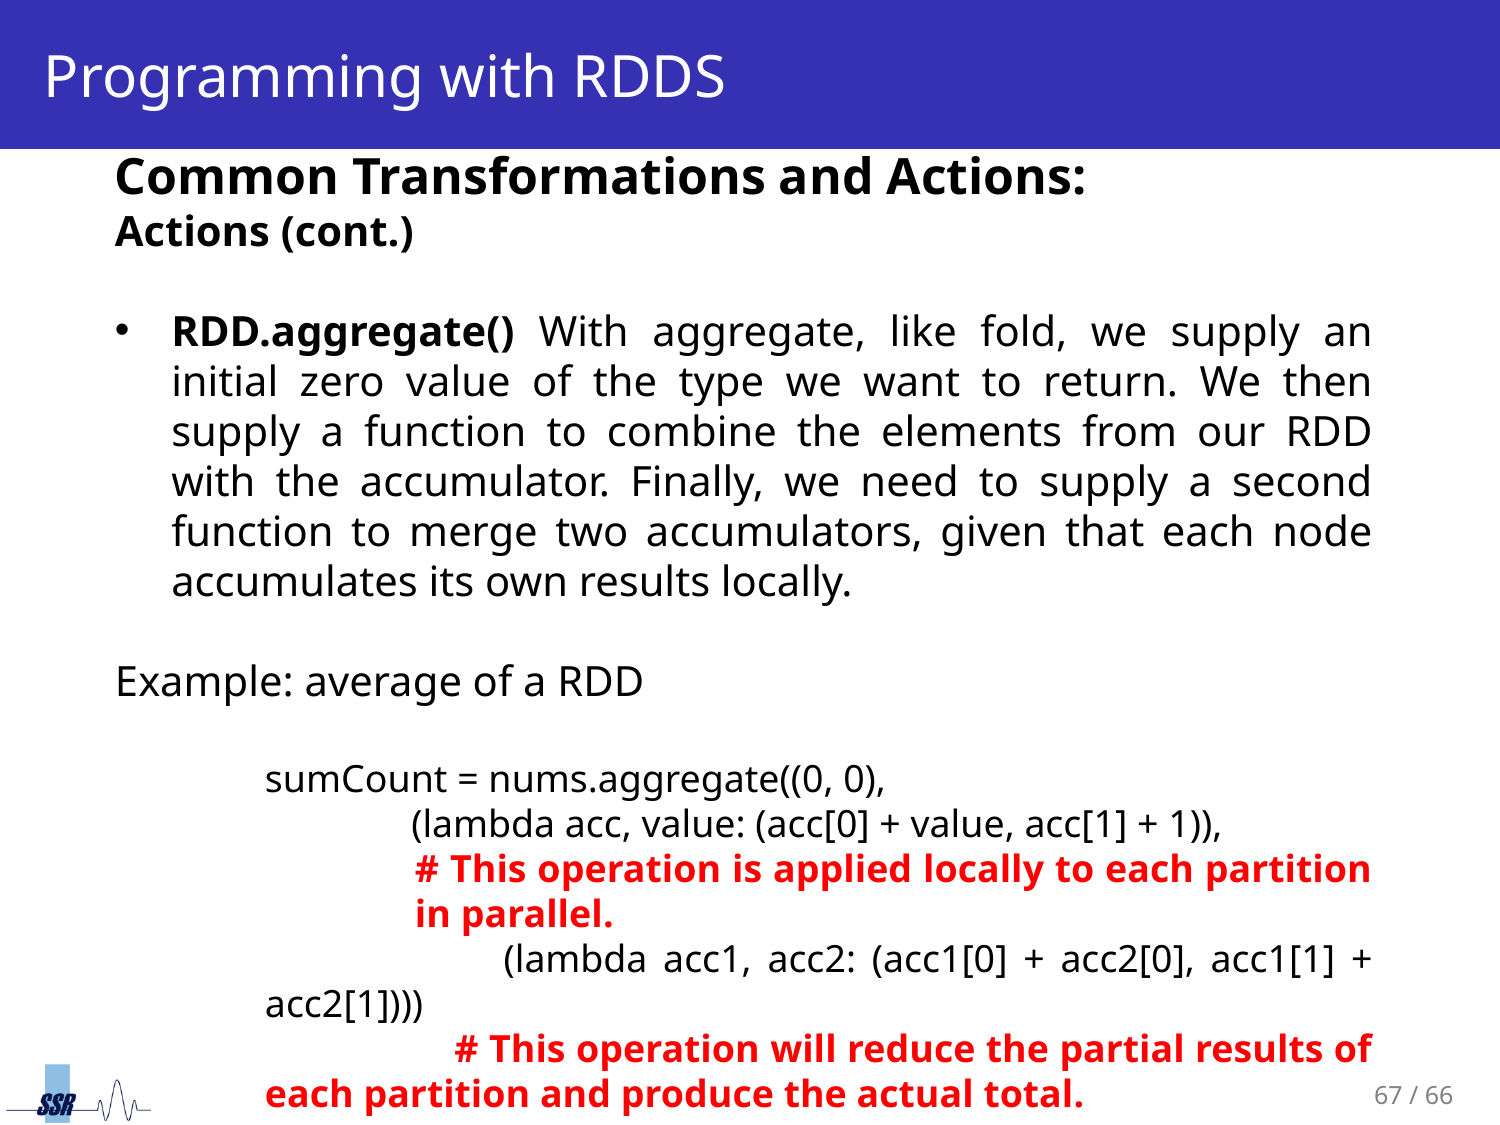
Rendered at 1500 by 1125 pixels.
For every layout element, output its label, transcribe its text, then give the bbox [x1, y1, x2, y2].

title Programming with RDDS [0, 0, 1500, 151]
text_box Common Transformations and Actions: Actions (cont.) RDD.aggregate() With aggregate, like fold, we supply an initial zero value of the type we want to return. We then supply a function to combine the elements from our RDD with the accumulator. Finally, we need to supply a second function to merge two accumulators, given that each node accumulates its own results locally. Example: average of a RDD sumCount = nums.aggregate((0, 0), (lambda acc, value: (acc[0] + value, acc[1] + 1)), # This operation is applied locally to each partition in parallel. (lambda acc1, acc2: (acc1[0] + acc2[0], acc1[1] + acc2[1]))) # This operation will reduce the partial results of each partition and produce the actual total. return sumCount[0] / float(sumCount[1]) [100, 137, 1388, 1125]
picture [1, 1062, 100, 1125]
